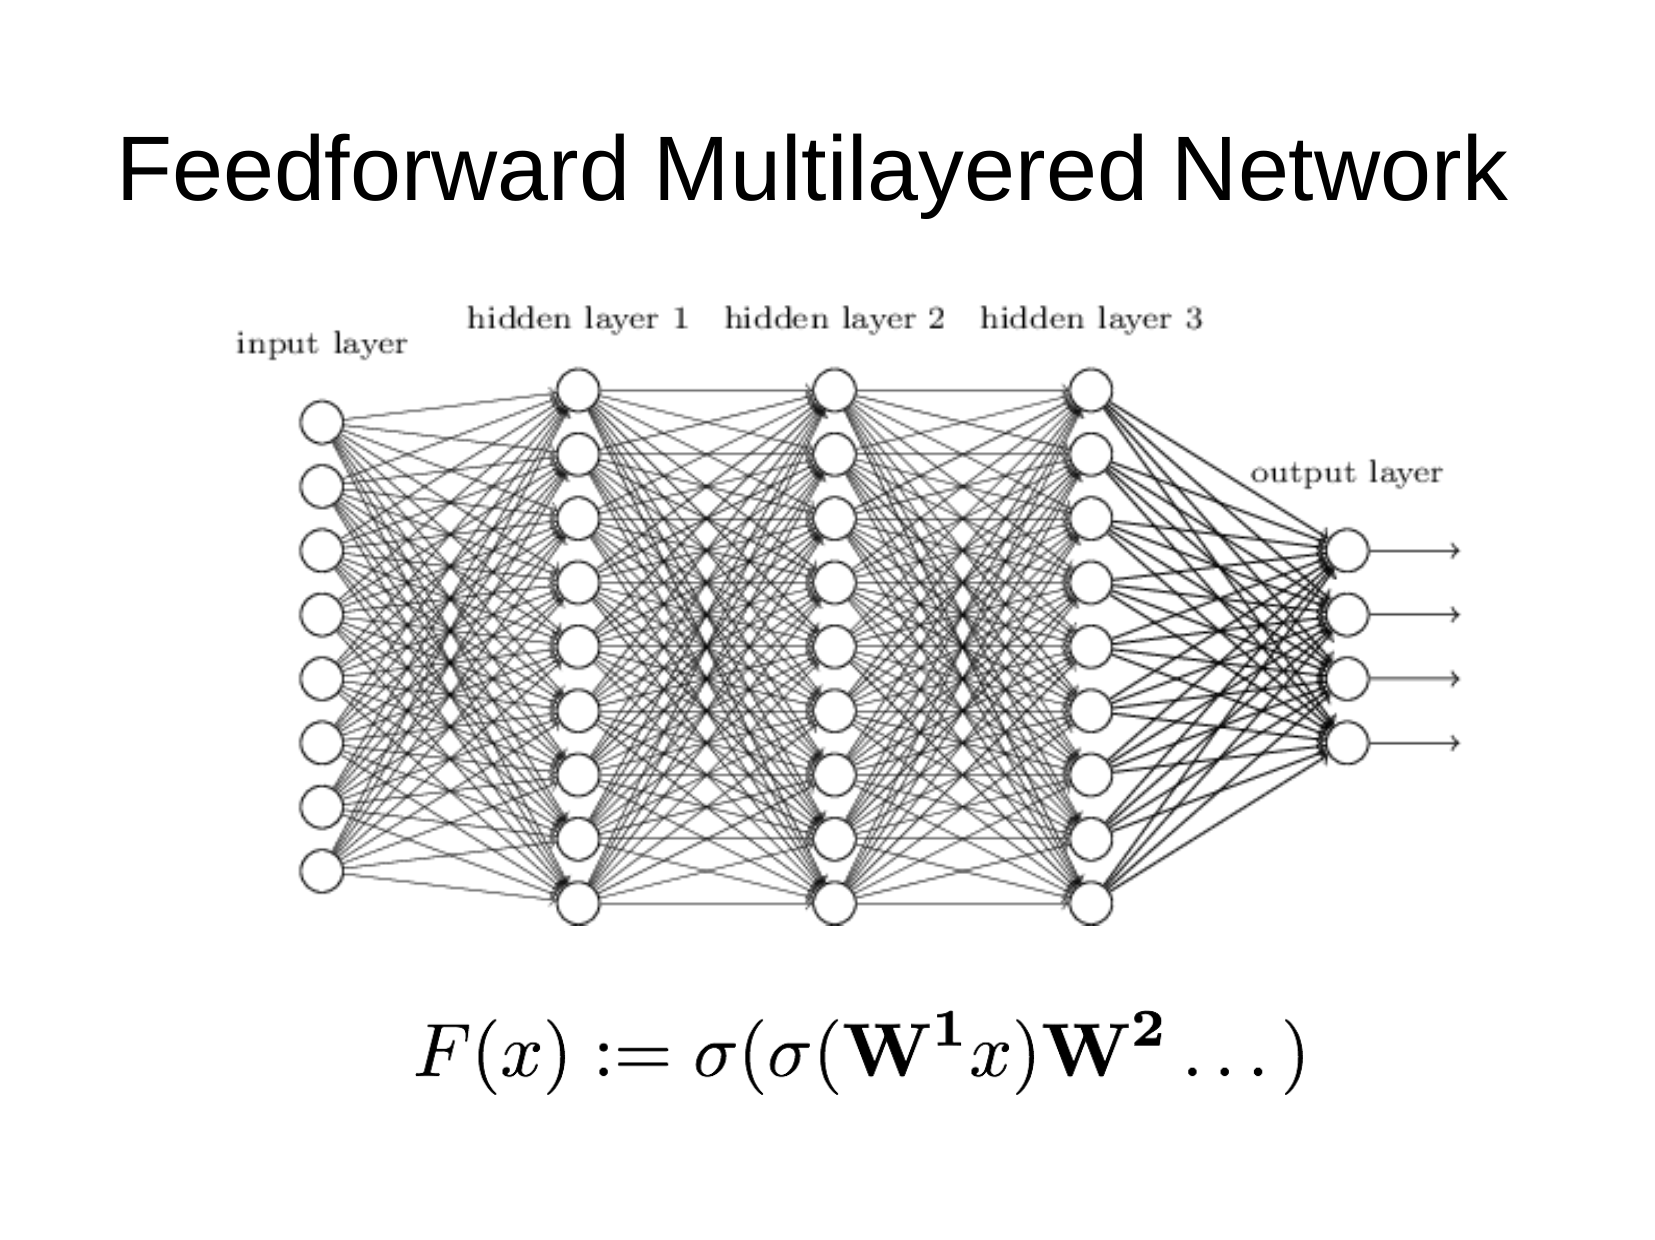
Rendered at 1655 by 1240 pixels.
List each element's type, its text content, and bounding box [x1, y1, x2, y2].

text_box Feedforward Multilayered Network [114, 108, 1514, 205]
text_box [225, 295, 1491, 926]
text_box [415, 1009, 1305, 1095]
